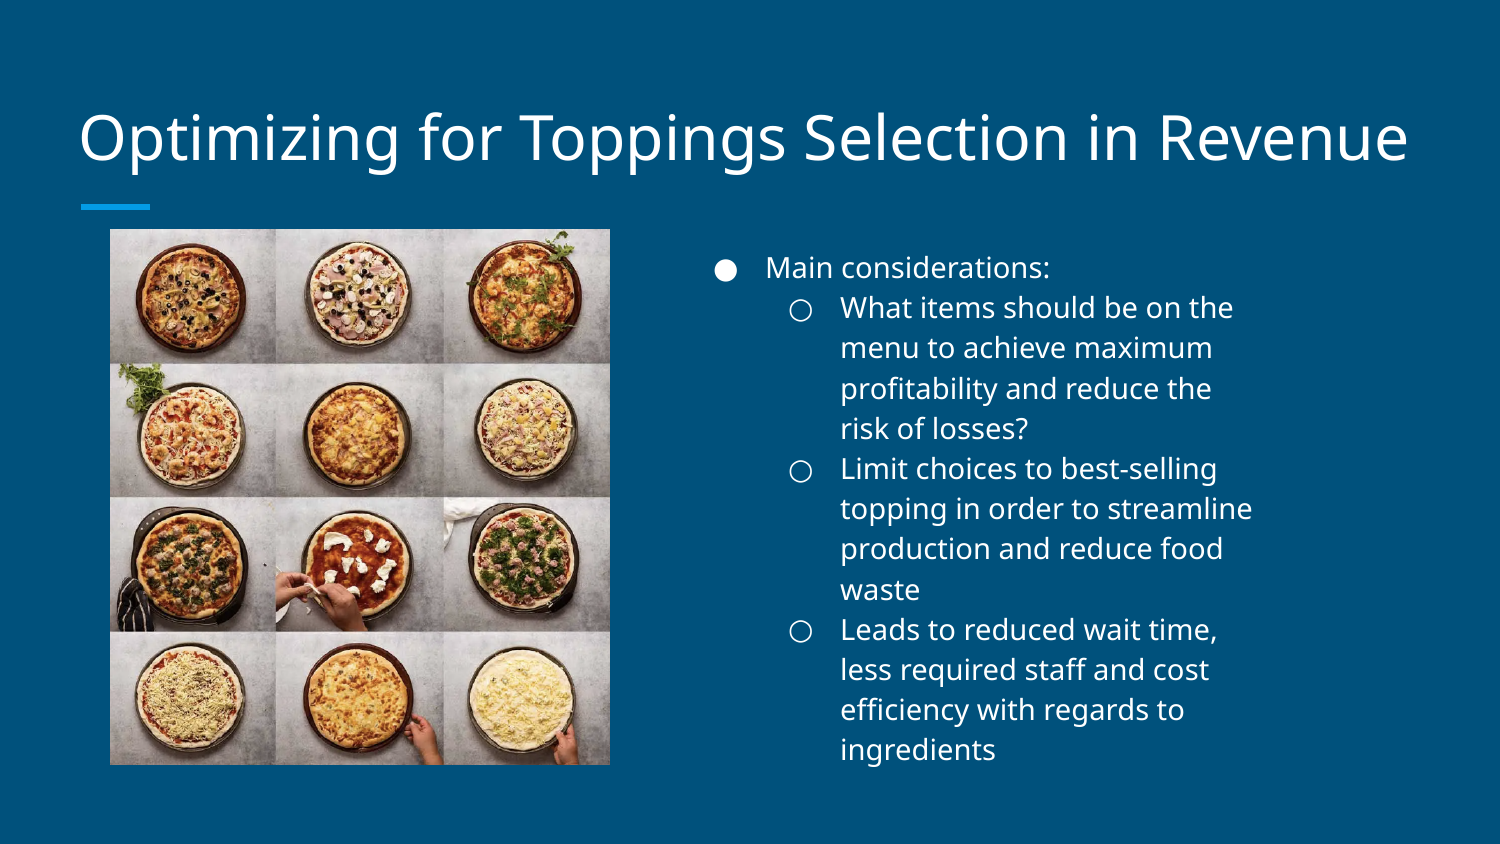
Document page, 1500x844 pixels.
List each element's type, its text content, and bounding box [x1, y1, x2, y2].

picture [914, 745, 922, 760]
picture [922, 738, 926, 759]
picture [961, 745, 969, 759]
picture [939, 747, 951, 756]
picture [855, 745, 863, 759]
picture [868, 745, 876, 759]
picture [111, 230, 609, 764]
picture [973, 742, 981, 759]
picture [897, 747, 909, 756]
list Main considerations: What items should be on the menu to achieve maximum profitability and reduce the risk of losses? Limit choices to best-selling topping in order to streamline production and reduce food waste Leads to reduced wait time, less required staff and cost efficiency with regards to ingredients [675, 229, 1281, 735]
title Optimizing for Toppings Selection in Revenue [63, 75, 1437, 188]
picture [984, 745, 993, 753]
picture [886, 745, 890, 759]
